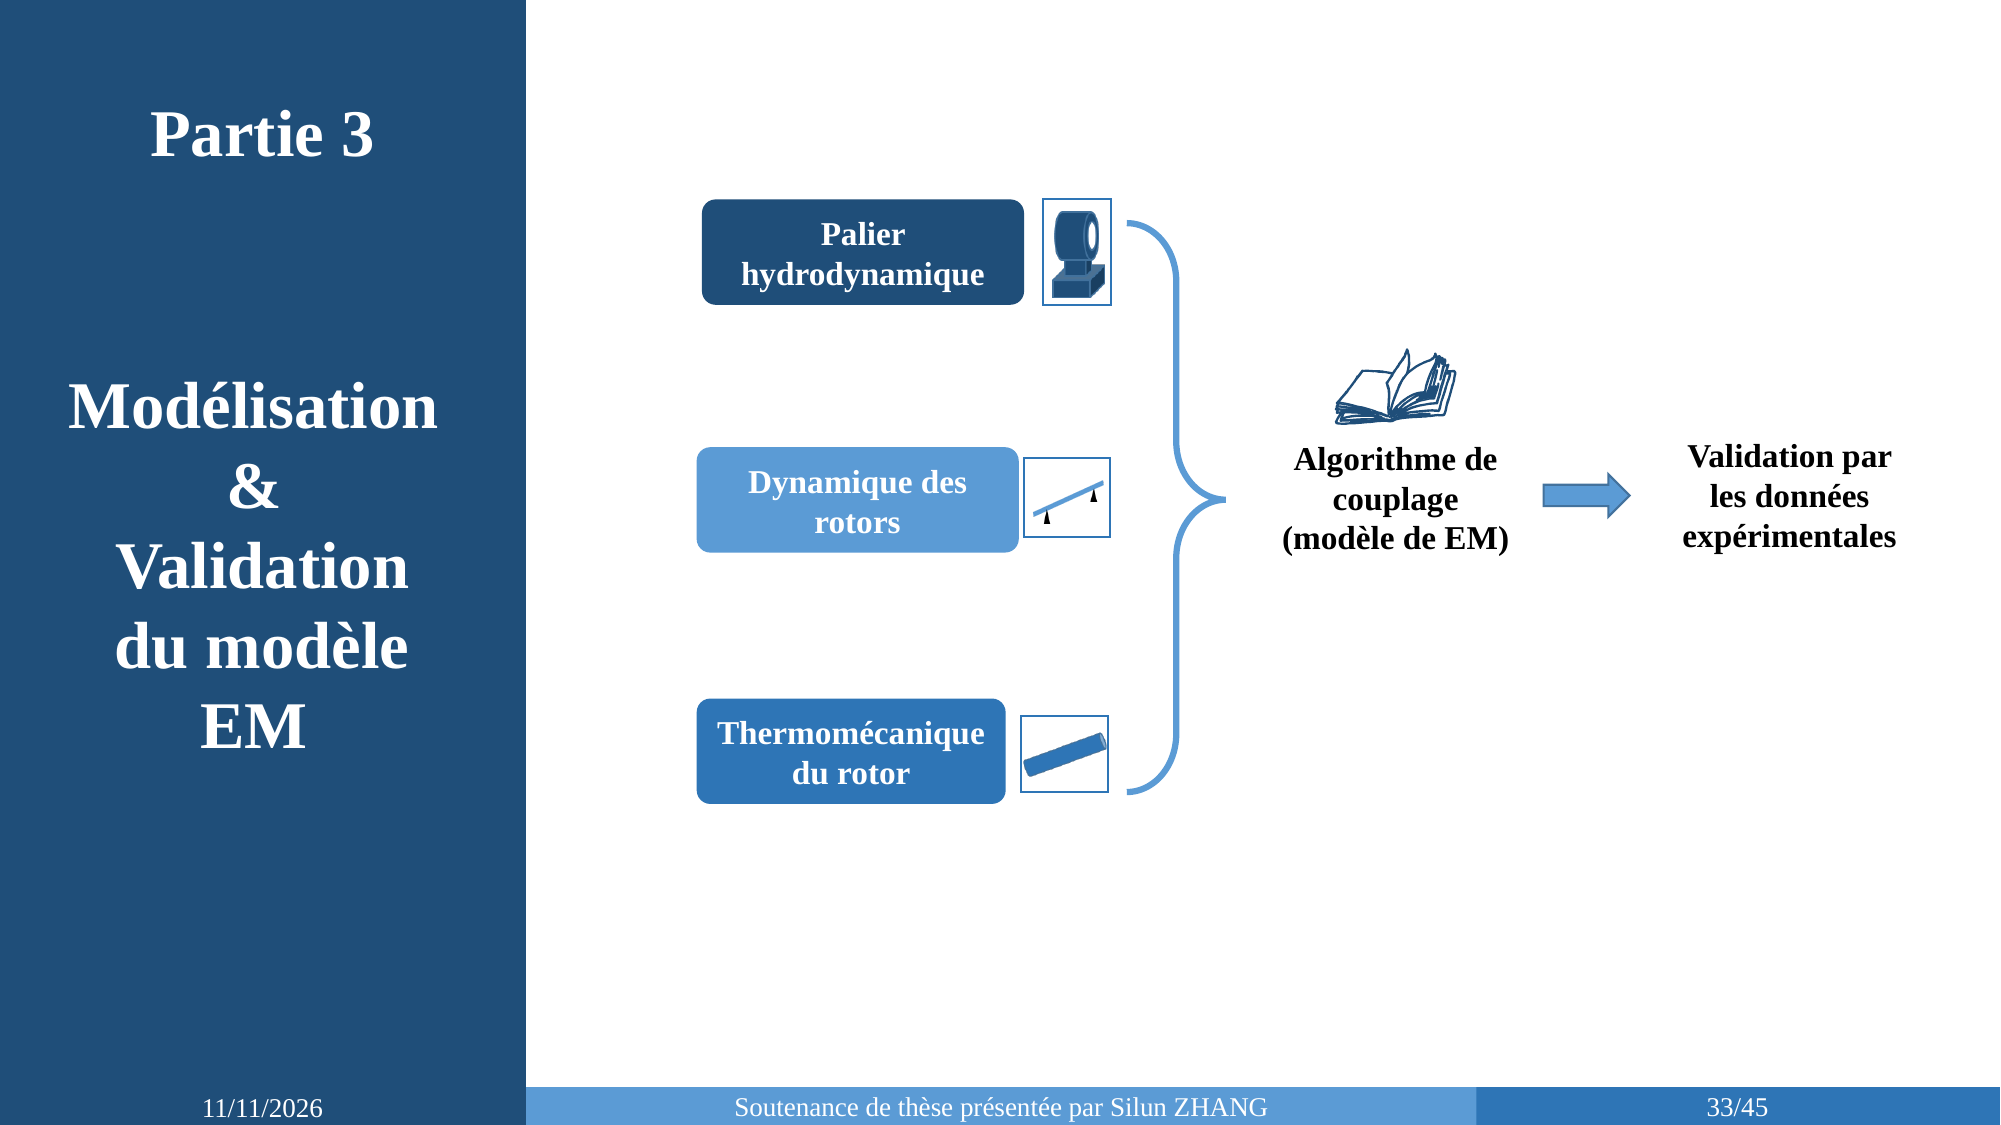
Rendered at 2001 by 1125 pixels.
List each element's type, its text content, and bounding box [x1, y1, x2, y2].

slide_number 33/45 [1477, 1087, 2000, 1125]
text_box Validation par les données expérimentales [1660, 427, 1920, 562]
footer Soutenance de thèse présentée par Silun ZHANG [526, 1087, 1477, 1125]
text_box [1335, 349, 1456, 425]
text_box [1126, 222, 1226, 793]
text_box Modélisation & Validation du modèle EM [10, 354, 515, 770]
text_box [696, 447, 1111, 553]
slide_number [0, 1087, 525, 1125]
text_box [1542, 471, 1632, 520]
text_box Algorithme de couplage (modèle de EM) [1263, 429, 1528, 565]
text_box [0, 0, 526, 1125]
text_box Partie 3 [135, 82, 390, 178]
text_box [696, 698, 1108, 804]
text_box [701, 199, 1111, 305]
